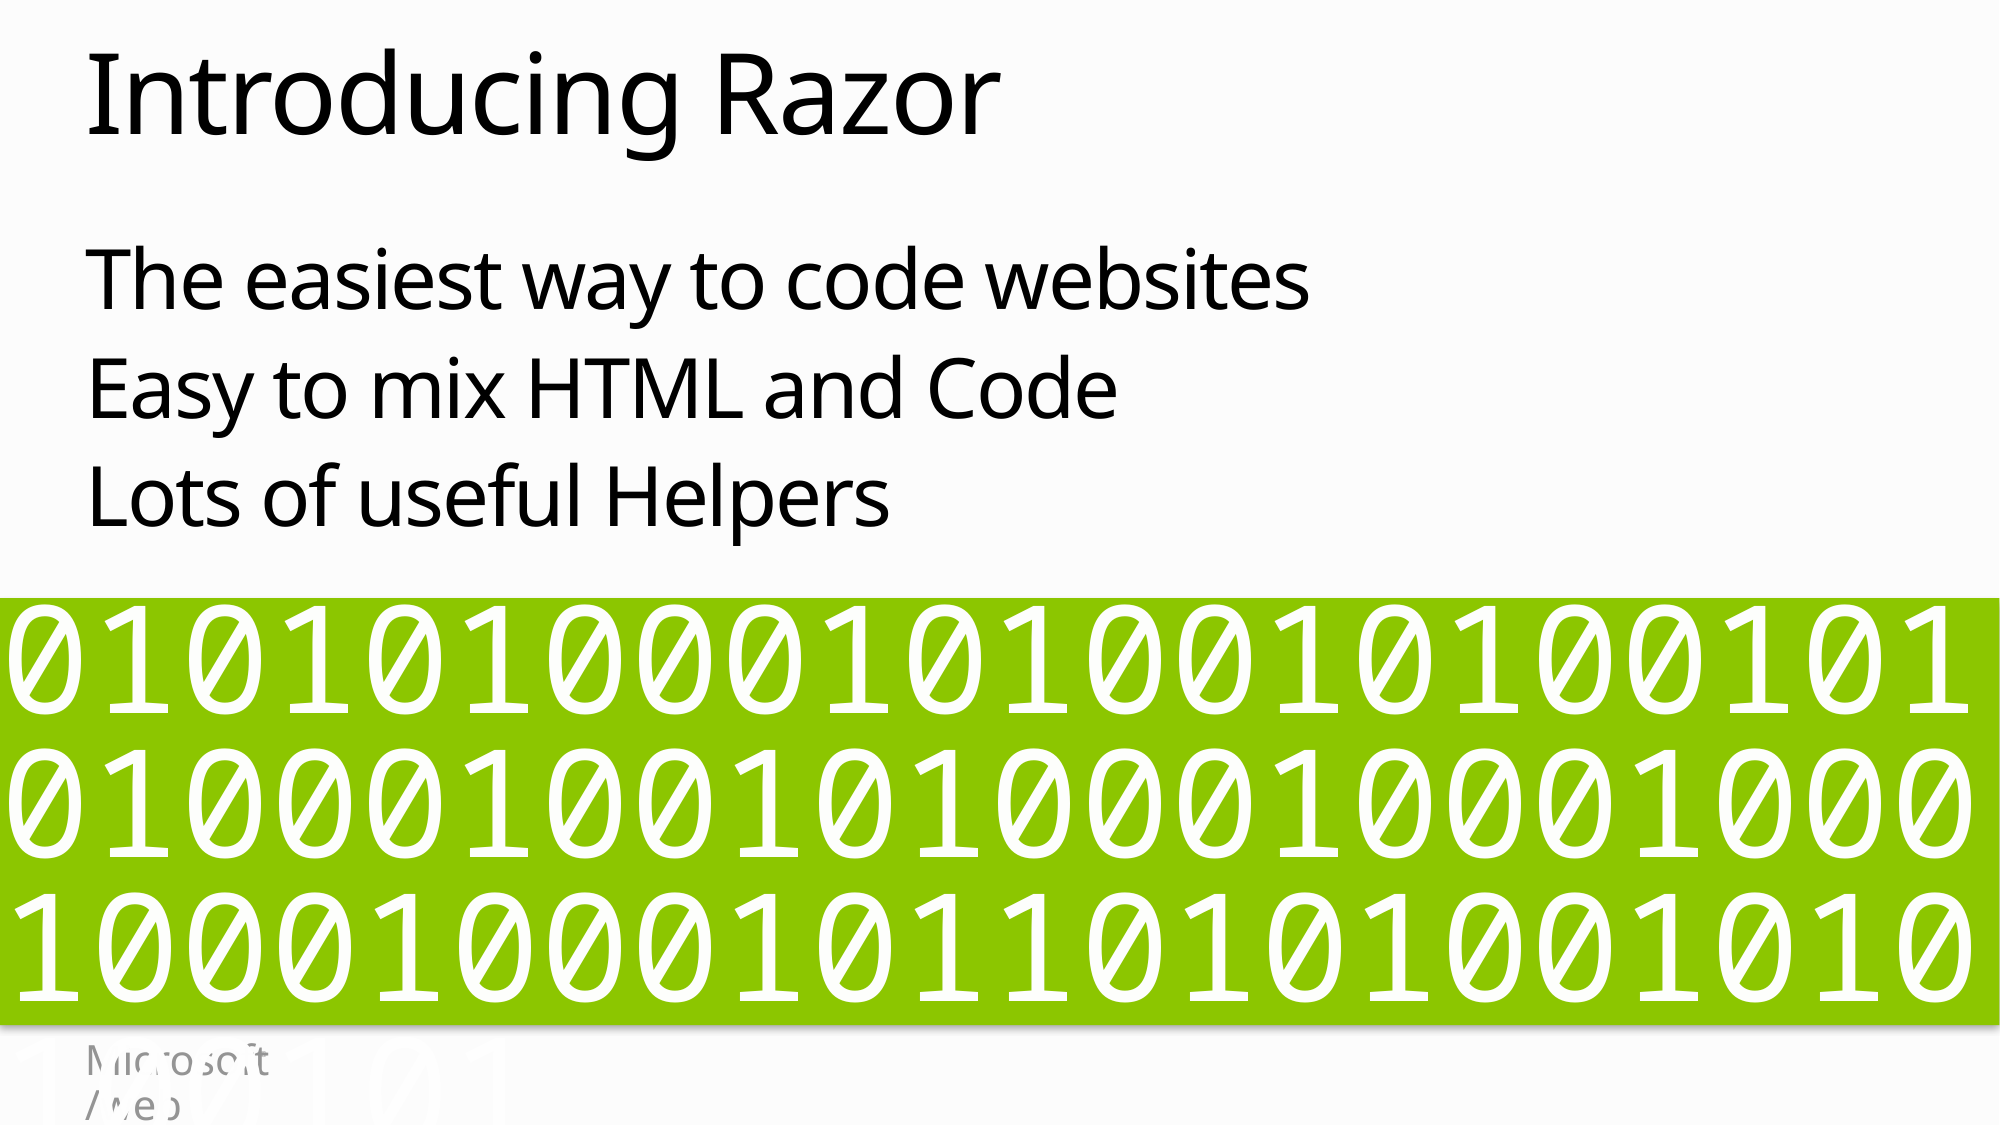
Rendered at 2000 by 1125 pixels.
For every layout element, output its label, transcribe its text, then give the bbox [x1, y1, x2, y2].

text_box 010101000101001010010101000100101000100010001000100010110101001010100101 [0, 598, 2000, 1125]
title Introducing Razor [85, 37, 1914, 161]
list The easiest way to code websites Easy to mix HTML and Code Lots of useful Helpers [85, 237, 1914, 393]
